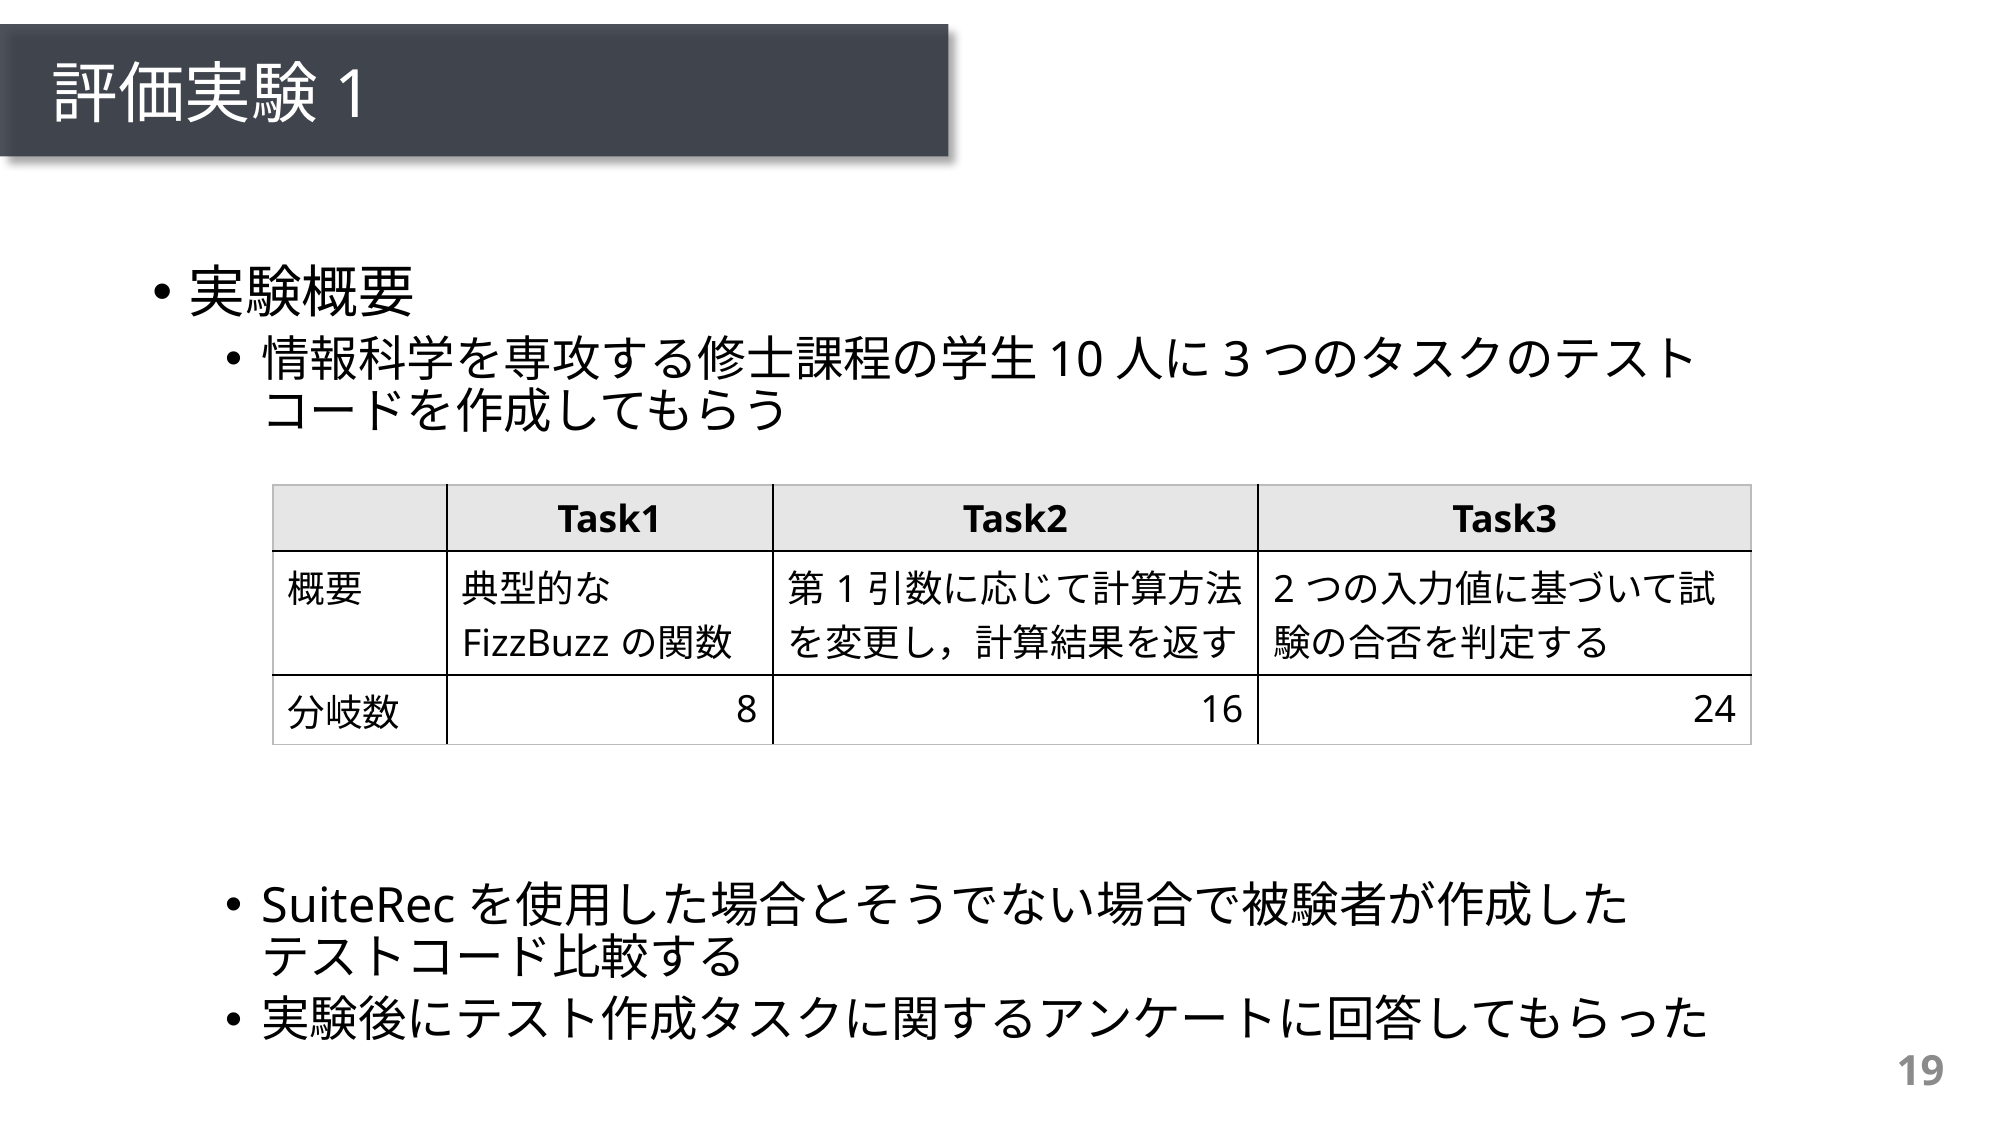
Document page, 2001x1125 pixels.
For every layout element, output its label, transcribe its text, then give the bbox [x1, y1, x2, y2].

table_header Task1 [448, 486, 772, 550]
table_cell 2つの入力値に基づいて試験の合否を判定する [1259, 552, 1750, 674]
table_cell 第1引数に応じて計算方法を変更し，計算結果を返す [774, 552, 1257, 674]
table_cell 分岐数 [274, 676, 446, 744]
title 評価実験1 [36, 36, 957, 156]
table_header Task3 [1259, 486, 1750, 550]
table_header [274, 486, 446, 550]
table_cell 典型的なFizzBuzzの関数 [448, 552, 772, 674]
table_header Task2 [774, 486, 1257, 550]
table_cell 24 [1259, 676, 1750, 744]
table_cell 8 [448, 676, 772, 744]
table_cell 概要 [274, 552, 446, 674]
table_cell 16 [774, 676, 1257, 744]
list 実験概要 情報科学を専攻する修士課程の学生10人に3つのタスクのテスト コードを作成してもらう SuiteRecを使用した場合とそうでない場合で被験者が作成した テストコード比較する 実験後にテスト作成タスクに関するアンケートに回答してもらった [137, 256, 1887, 1060]
